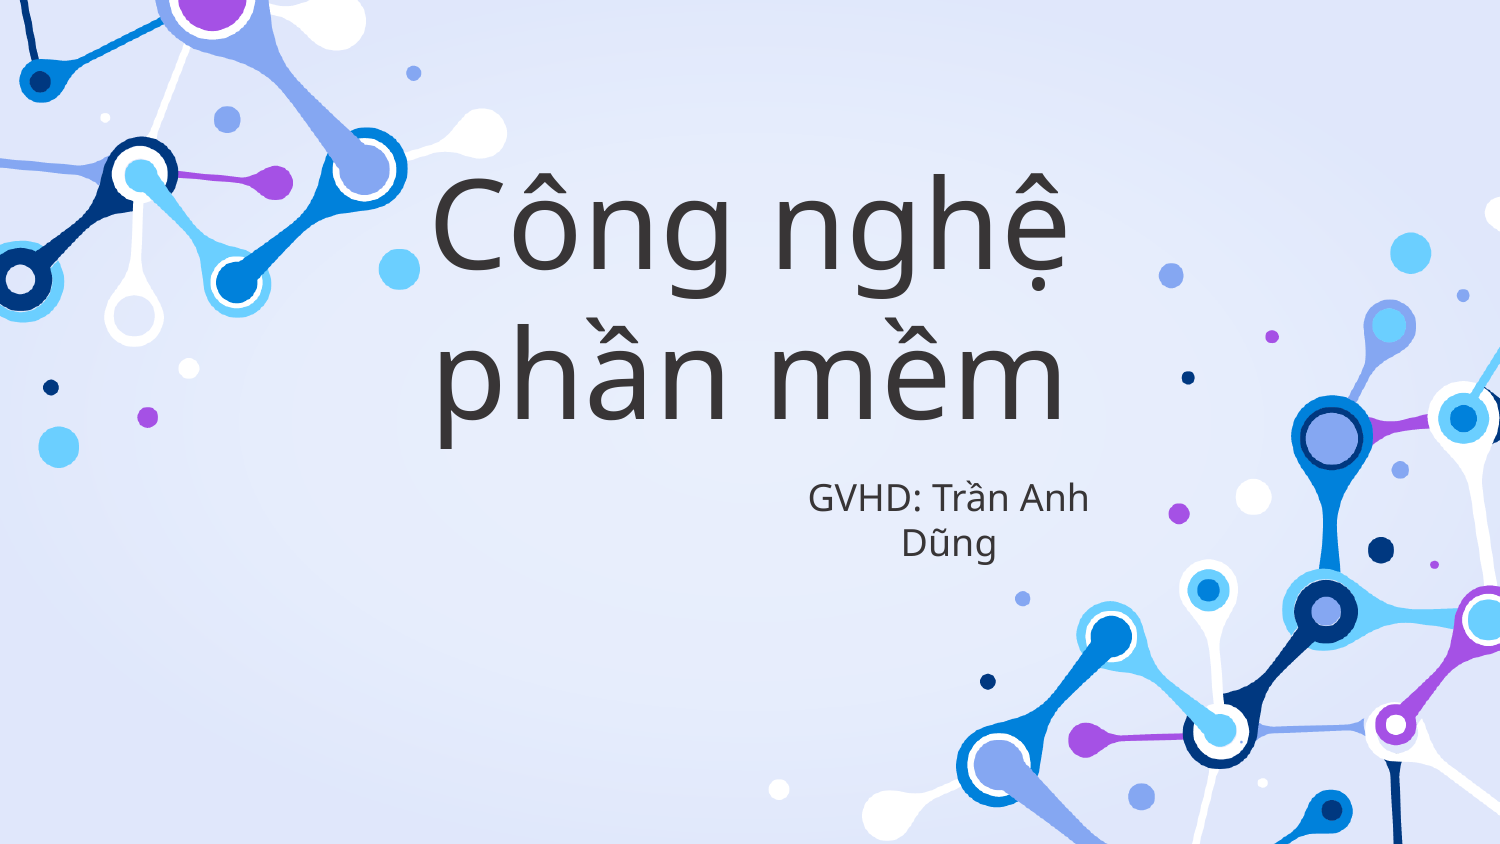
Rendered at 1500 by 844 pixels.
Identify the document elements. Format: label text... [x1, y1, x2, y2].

subtitle GVHD: Trần Anh Dũng [746, 459, 1152, 538]
picture [0, 0, 1500, 844]
title Công nghệ phần mềm [348, 172, 1152, 460]
